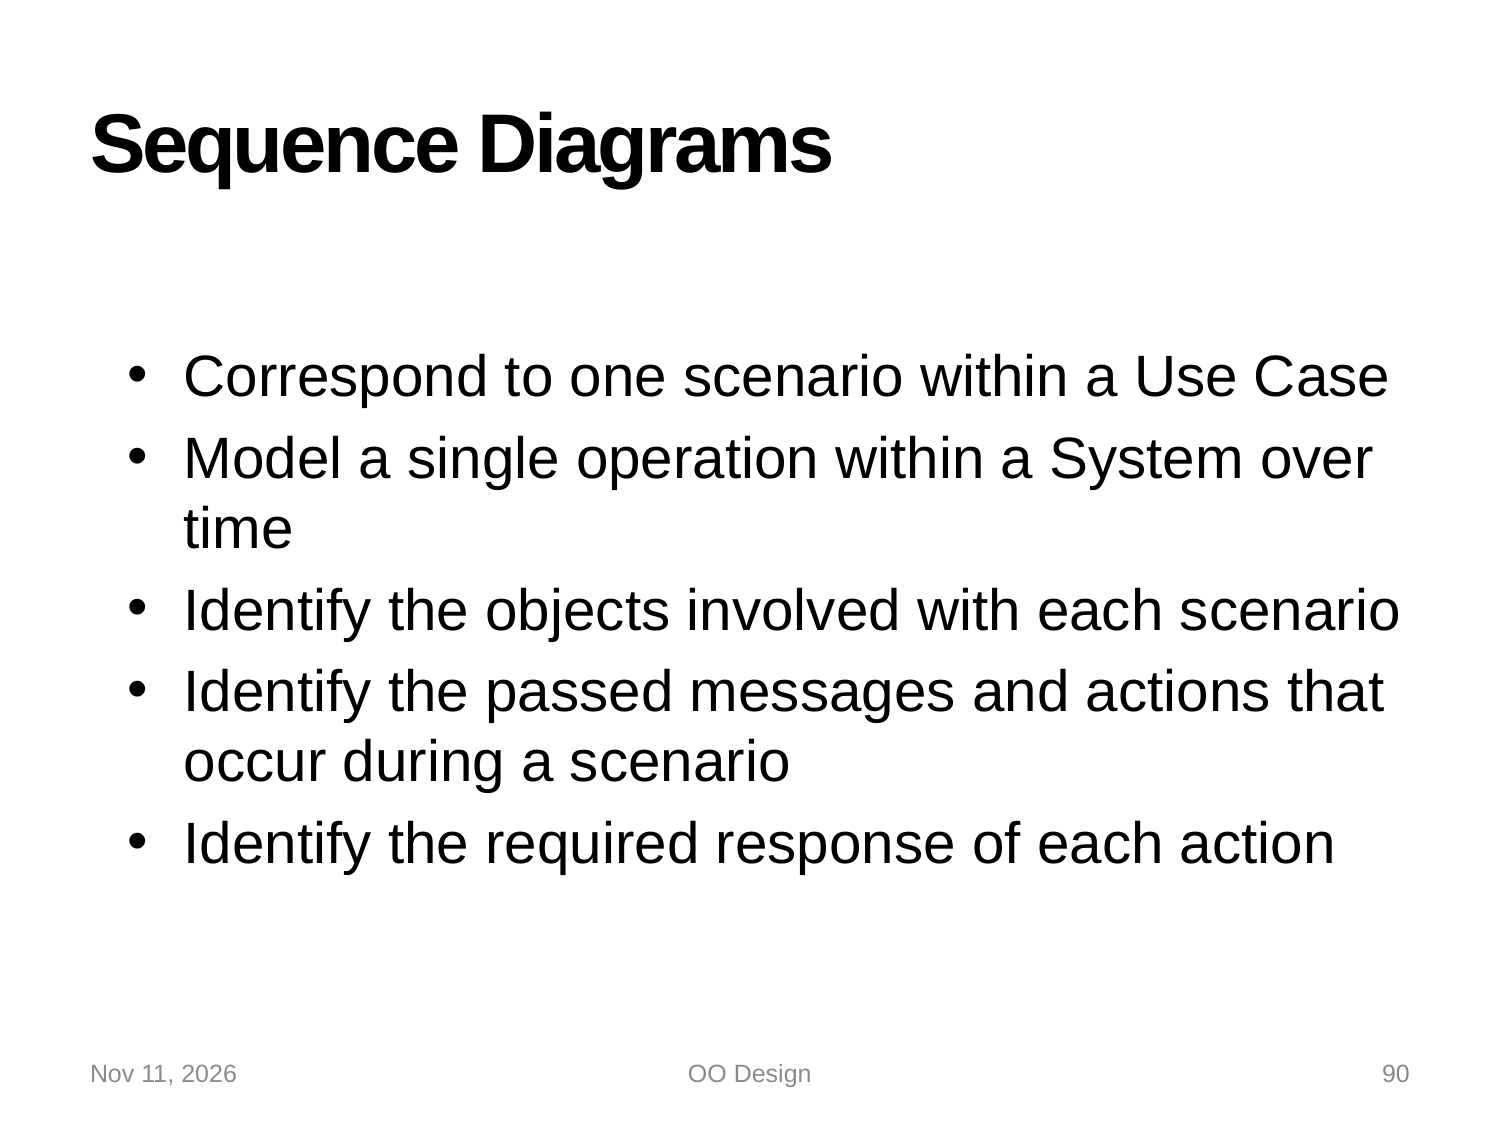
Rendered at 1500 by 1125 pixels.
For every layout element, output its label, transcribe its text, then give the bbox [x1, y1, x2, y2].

footer OO Design [512, 1042, 988, 1103]
list Correspond to one scenario within a Use Case Model a single operation within a System over time Identify the objects involved with each scenario Identify the passed messages and actions that occur during a scenario Identify the required response of each action [112, 331, 1469, 1038]
title Sequence Diagrams [75, 45, 1425, 233]
slide_number 15-Oct-22 [75, 1042, 425, 1103]
slide_number 90 [1074, 1042, 1425, 1103]
